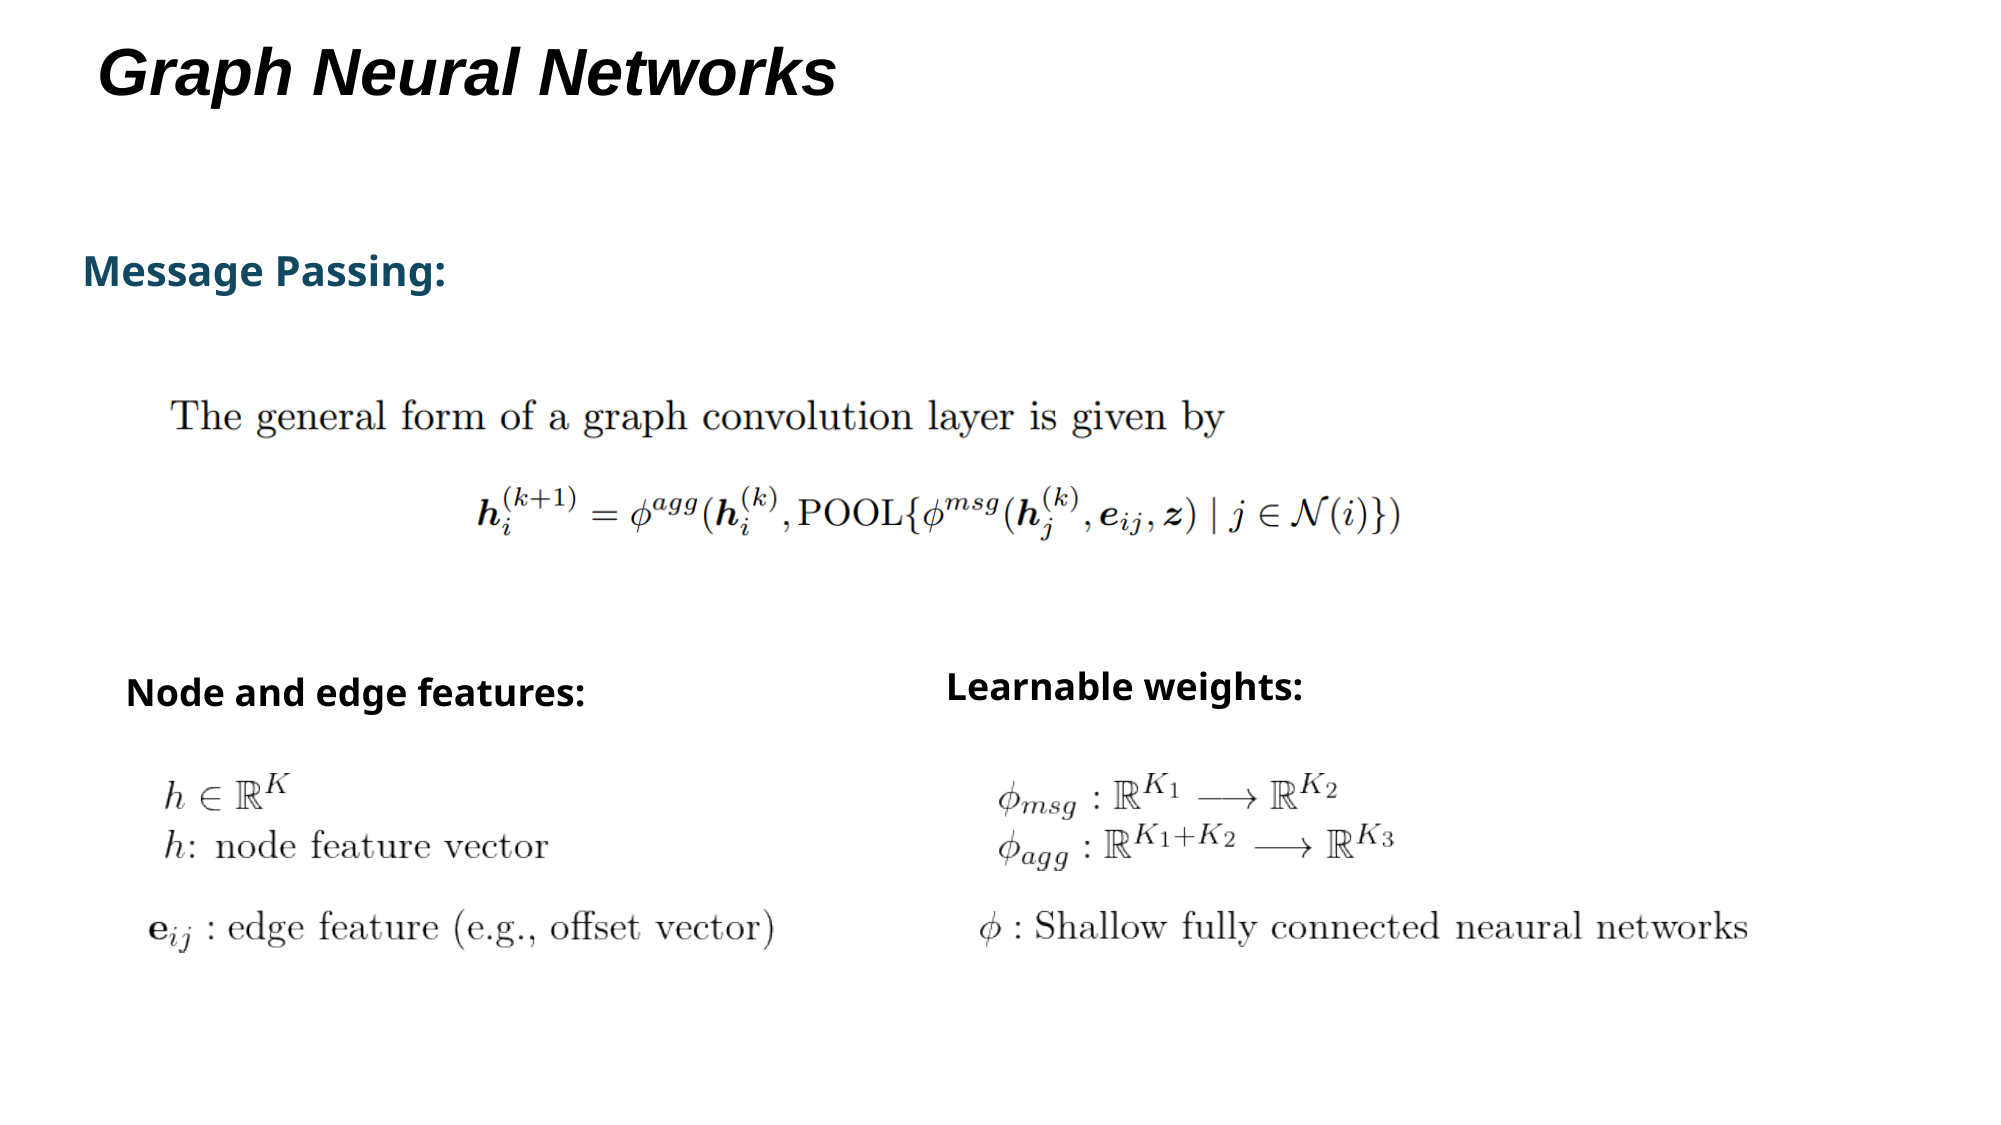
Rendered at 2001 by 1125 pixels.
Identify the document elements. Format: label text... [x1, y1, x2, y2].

text_box Graph Neural Networks [82, 0, 2000, 118]
picture [999, 772, 1395, 871]
text_box Message Passing: [67, 237, 462, 348]
picture [147, 909, 774, 953]
picture [82, 383, 1659, 551]
picture [979, 904, 1750, 948]
picture [164, 772, 551, 860]
text_box Node and edge features: [110, 661, 601, 722]
text_box Learnable weights: [931, 655, 1319, 716]
